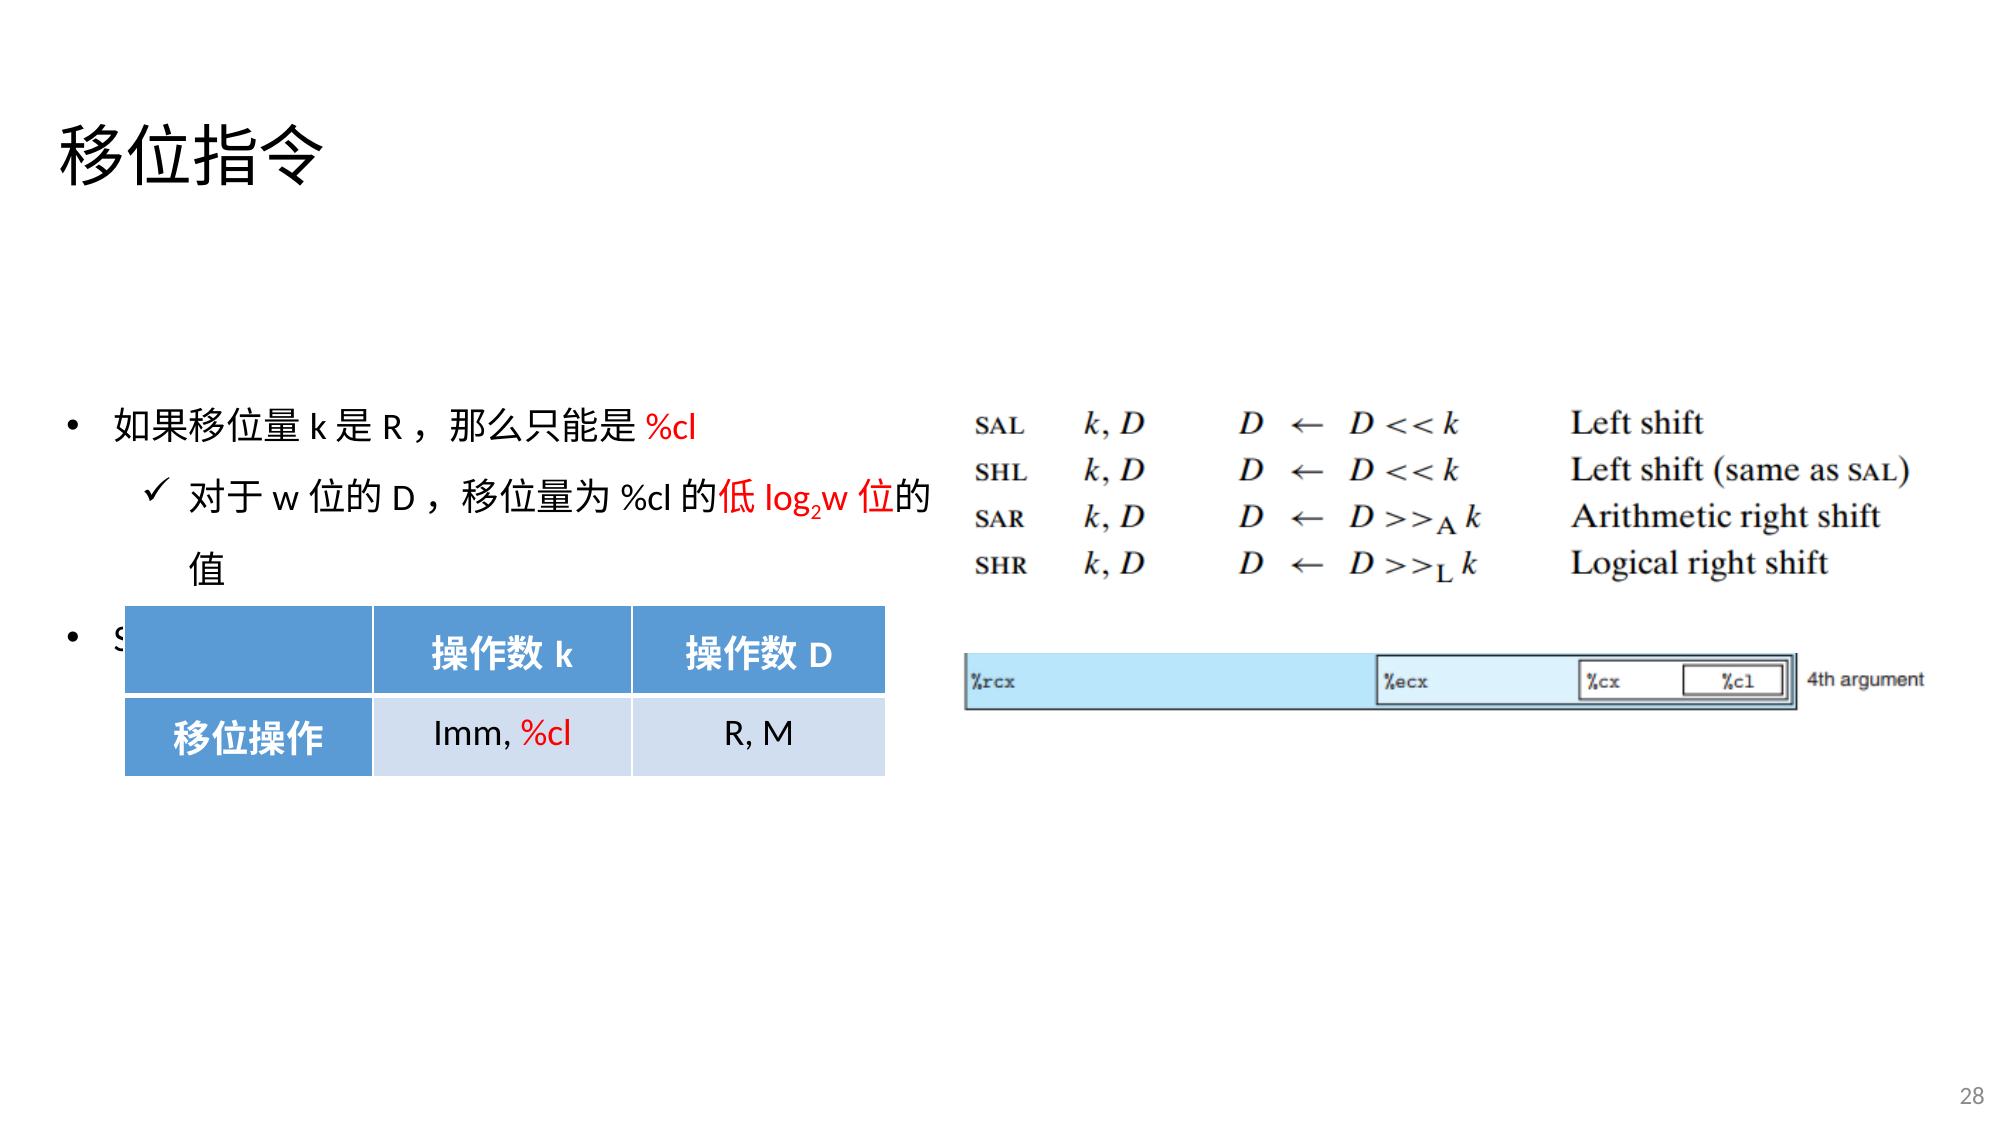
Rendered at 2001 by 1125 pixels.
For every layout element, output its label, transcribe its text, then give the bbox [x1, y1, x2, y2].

table_header 操作数D [633, 606, 885, 693]
table_header [125, 606, 372, 693]
table_header 操作数k [374, 606, 631, 693]
picture [955, 400, 1925, 588]
text_box 移位指令 [44, 106, 1340, 201]
text_box 如果移位量k是R，那么只能是%cl 对于w位的D，移位量为%cl的低log2w位的值 SAL和SHL一样 [0, 372, 977, 666]
table_cell R, M [633, 698, 885, 776]
picture [935, 653, 1956, 714]
slide_number 28 [1550, 1065, 2000, 1125]
table_cell 移位操作 [125, 698, 372, 776]
table_cell Imm, %cl [374, 698, 631, 776]
